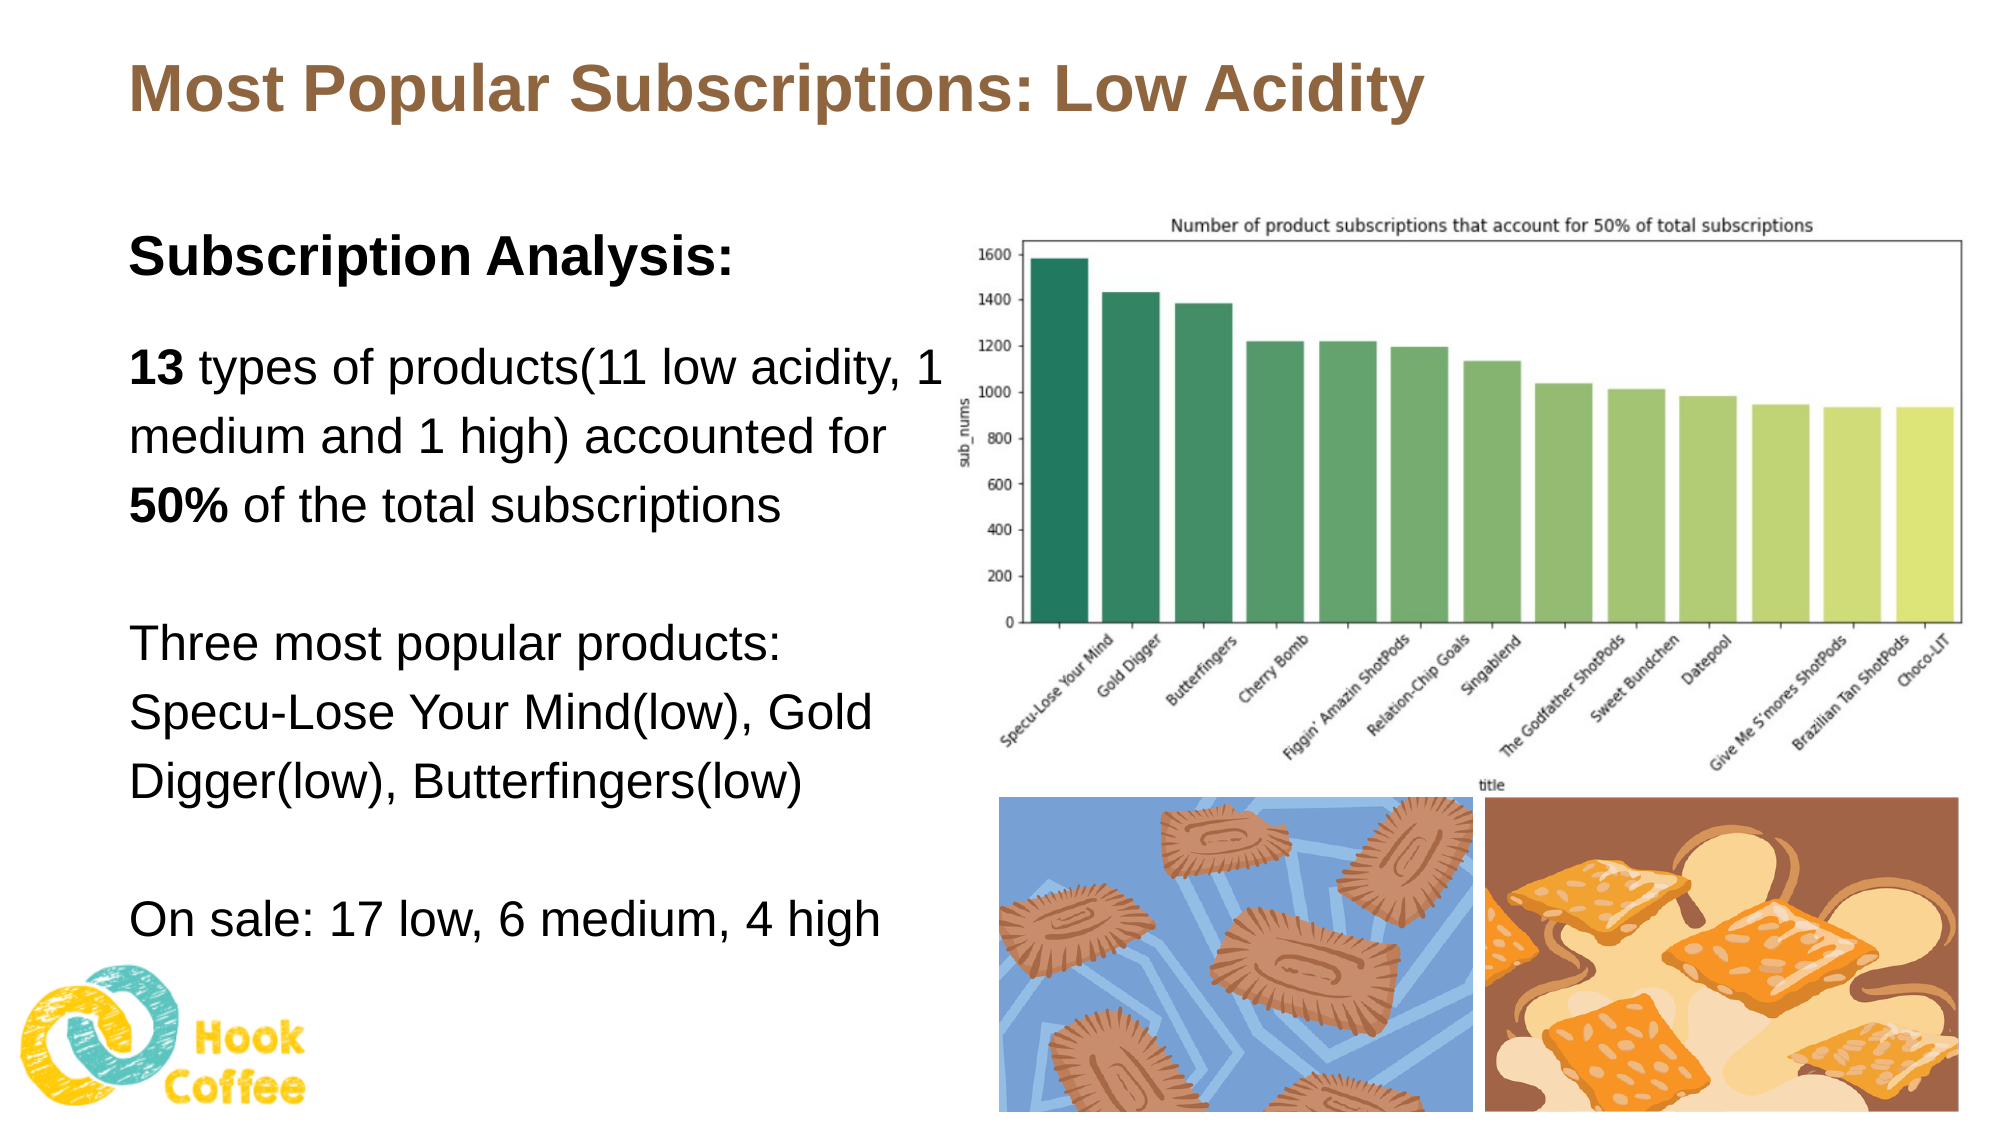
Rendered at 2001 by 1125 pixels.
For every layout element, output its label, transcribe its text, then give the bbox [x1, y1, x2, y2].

text_box Most Popular Subscriptions: Low Acidity [113, 37, 2000, 133]
picture [955, 211, 1980, 1113]
text_box Subscription Analysis: [113, 211, 954, 295]
text_box 13 types of products(11 low acidity, 1 medium and 1 high) accounted for 50% of the total subscriptions Three most popular products: Specu-Lose Your Mind(low), Gold Digger(low), Butterfingers(low) On sale: 17 low, 6 medium, 4 high [113, 318, 980, 1125]
picture [15, 963, 318, 1110]
